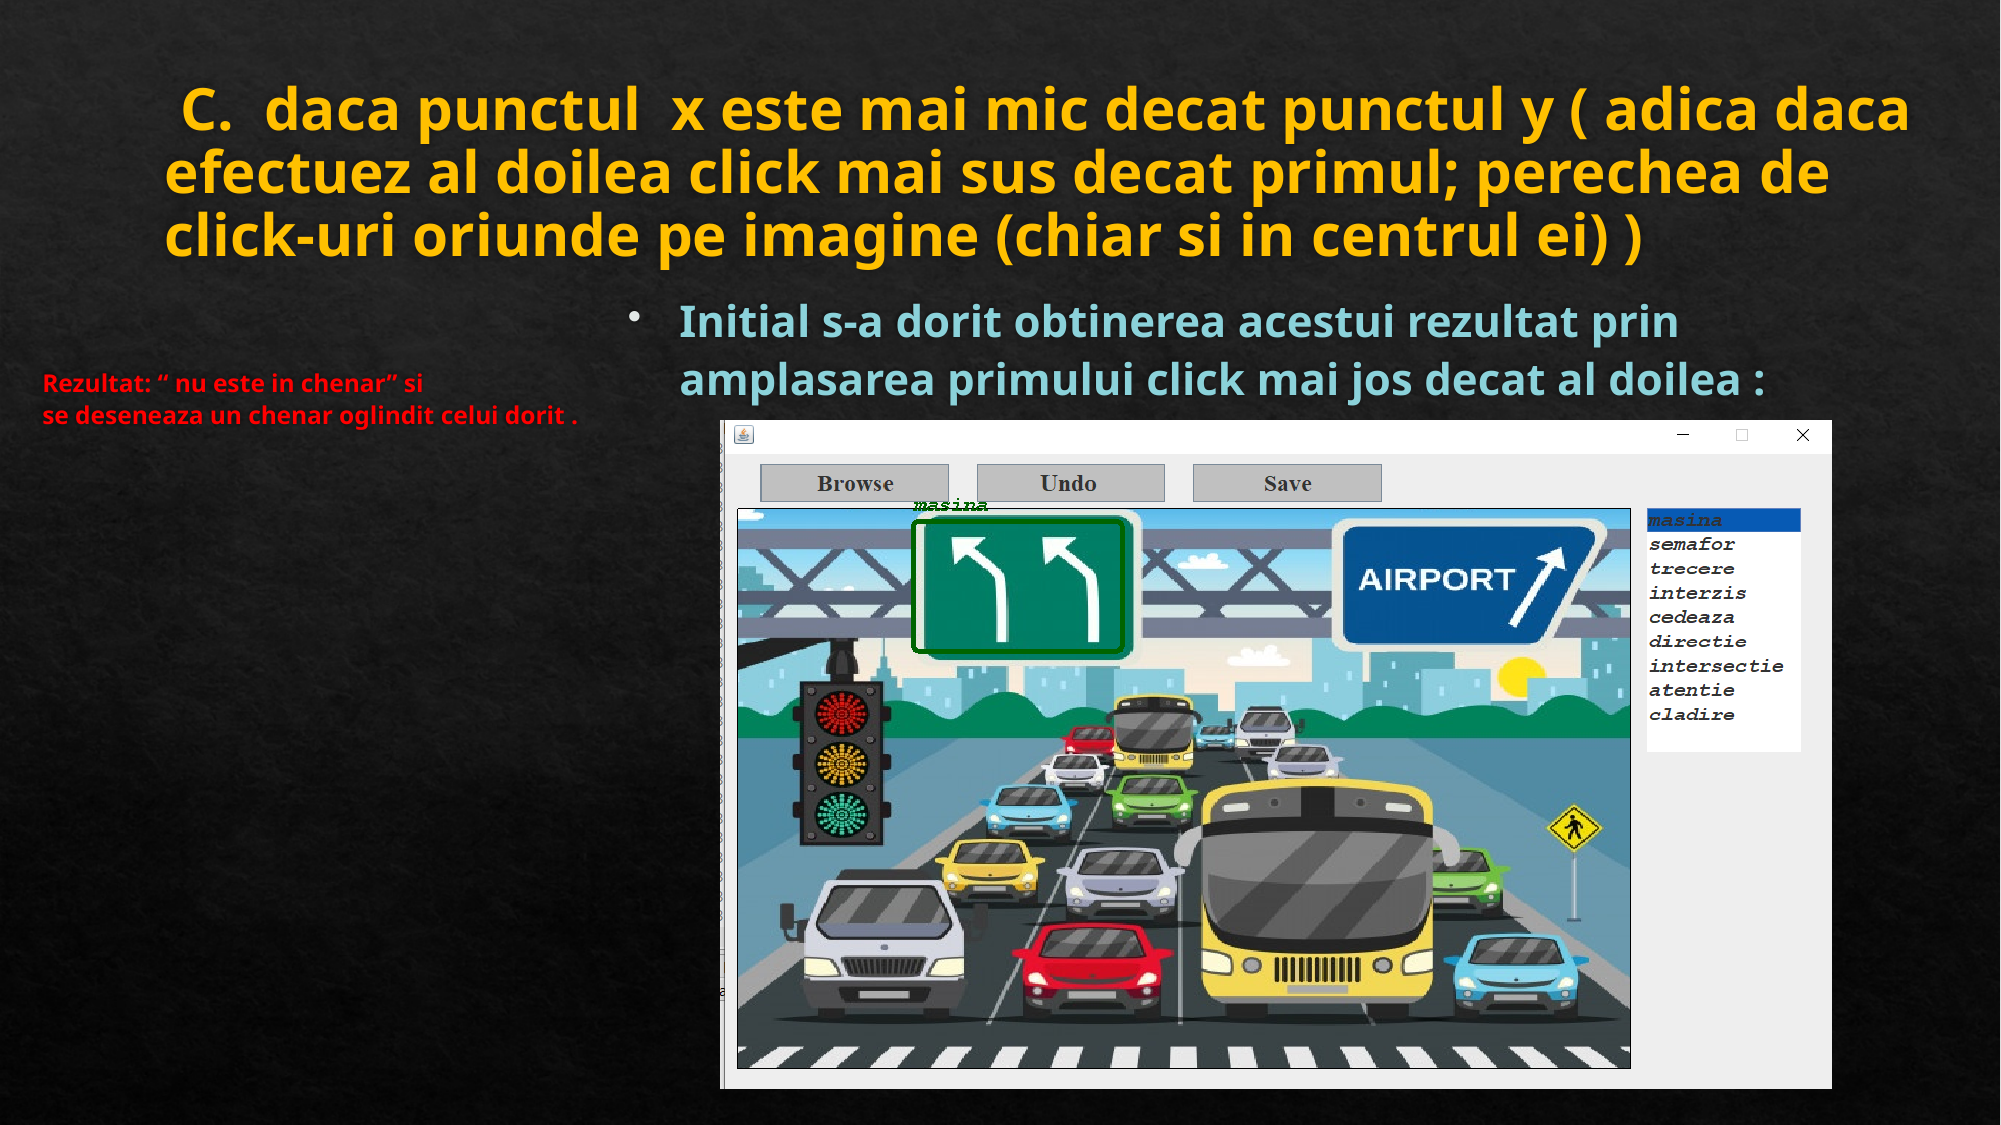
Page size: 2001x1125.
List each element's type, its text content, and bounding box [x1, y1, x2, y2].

list Initial s-a dorit obtinerea acestui rezultat prin amplasarea primului click mai jos decat al doilea : [608, 281, 1860, 1073]
list Rezultat: “ nu este in chenar” si se deseneaza un chenar oglindit celui dorit . [27, 357, 604, 445]
title C. daca punctul x este mai mic decat punctul y ( adica daca efectuez al doilea click mai sus decat primul; perechea de click-uri oriunde pe imagine (chiar si in centrul ei) ) [149, 0, 1933, 277]
picture [720, 419, 1833, 1090]
